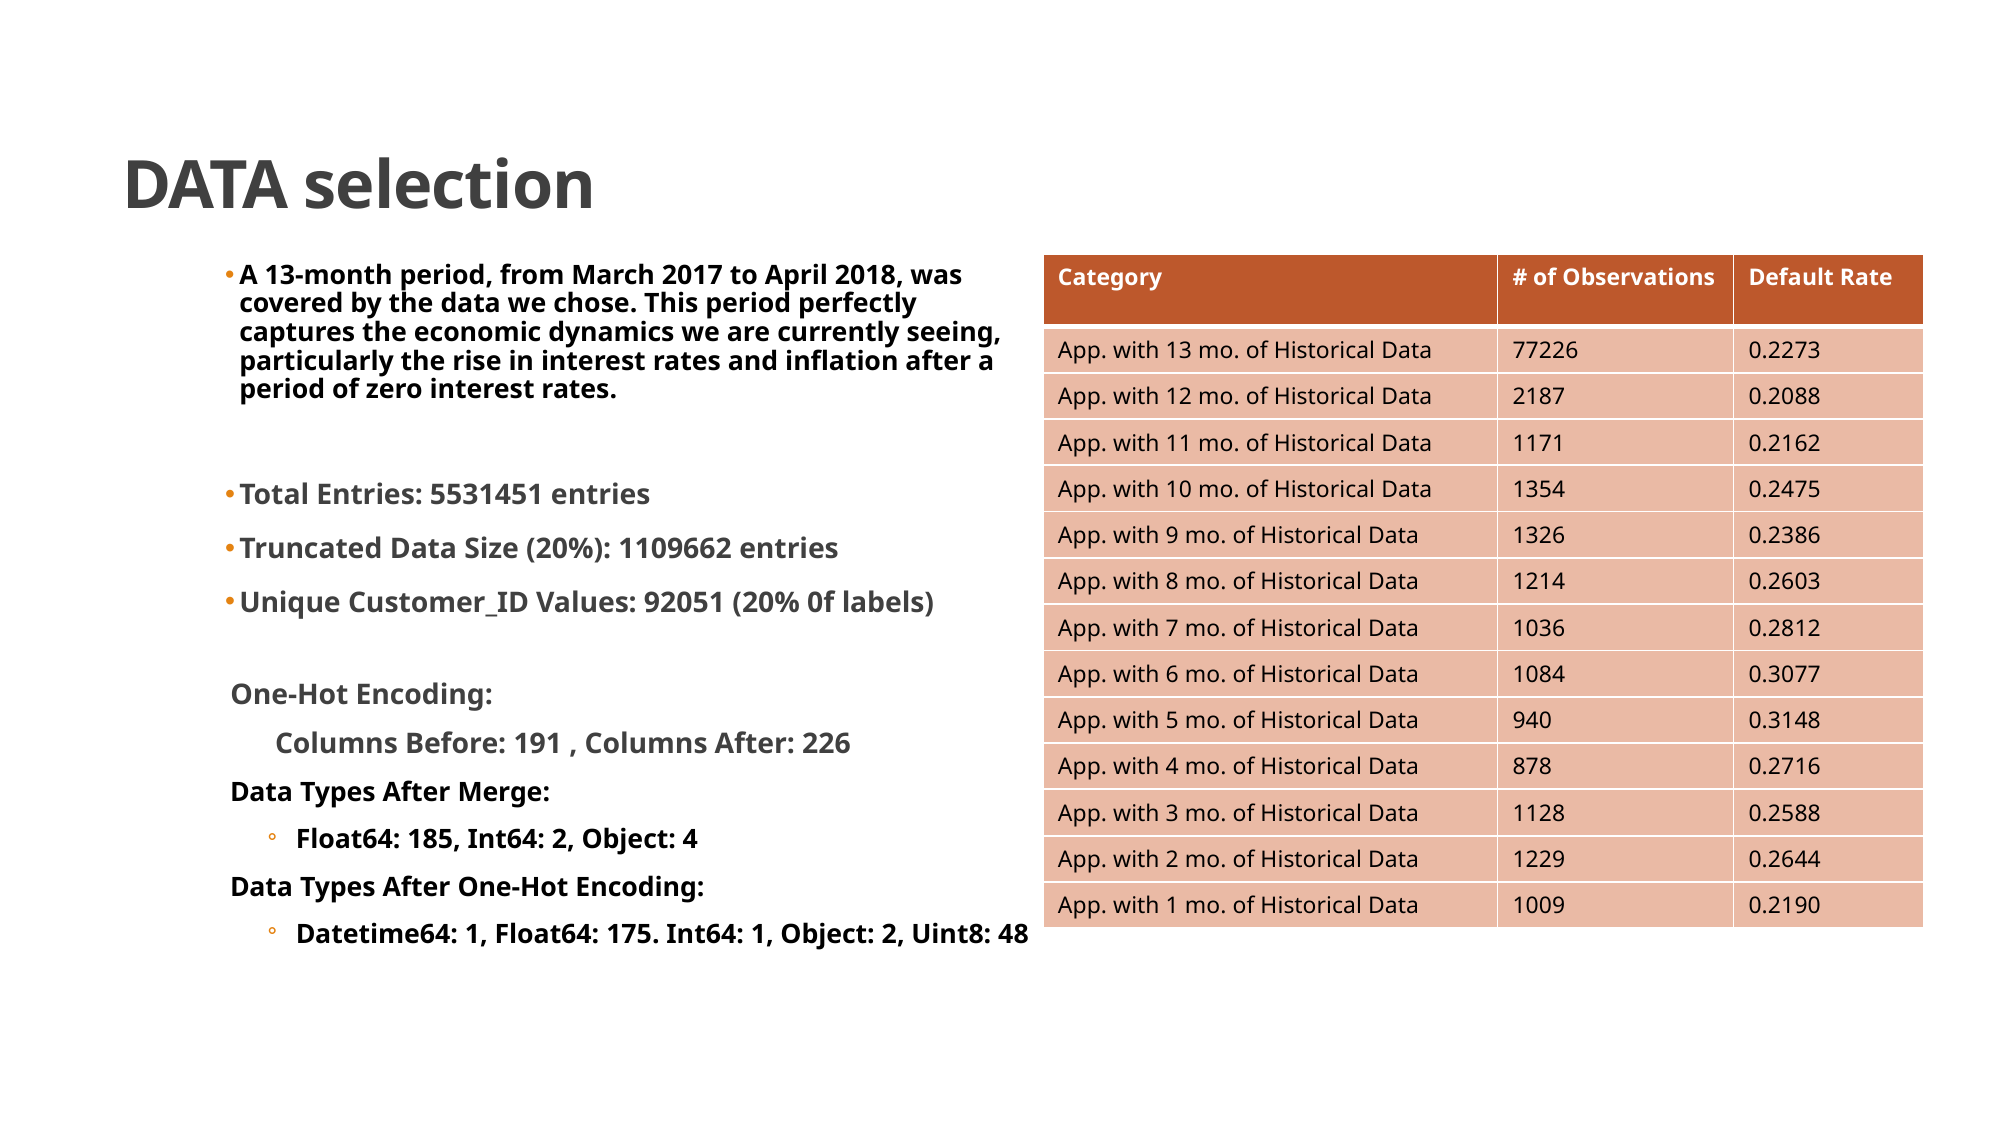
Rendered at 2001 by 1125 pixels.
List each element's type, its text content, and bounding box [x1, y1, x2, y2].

table_cell 940 [1498, 698, 1733, 742]
table_cell App. with 11 mo. of Historical Data [1044, 420, 1497, 464]
table_header # of Observations [1498, 255, 1733, 324]
table_header Category [1044, 255, 1497, 324]
table_header Default Rate [1734, 255, 1923, 324]
table_cell 0.2273 [1734, 329, 1923, 372]
table_cell 1229 [1498, 837, 1733, 881]
table_cell 0.3077 [1734, 651, 1923, 696]
table_cell 1214 [1498, 559, 1733, 603]
table_cell 1354 [1498, 466, 1733, 511]
table_cell App. with 1 mo. of Historical Data [1044, 883, 1497, 927]
table_cell 1326 [1498, 512, 1733, 557]
table_cell App. with 10 mo. of Historical Data [1044, 466, 1497, 511]
title DATA selection [107, 12, 1833, 231]
table_cell 2187 [1498, 374, 1733, 418]
table_cell 0.2162 [1734, 420, 1923, 464]
table_cell 1009 [1498, 883, 1733, 927]
table_cell App. with 9 mo. of Historical Data [1044, 512, 1497, 557]
table_cell 0.2603 [1734, 559, 1923, 603]
table_cell App. with 5 mo. of Historical Data [1044, 698, 1497, 742]
table_cell 0.2716 [1734, 744, 1923, 788]
table_cell App. with 6 mo. of Historical Data [1044, 651, 1497, 696]
table_cell 0.2588 [1734, 790, 1923, 835]
list A 13-month period, from March 2017 to April 2018, was covered by the data we chose. This period perfectly captures the economic dynamics we are currently seeing, particularly the rise in interest rates and inflation after a period of zero interest rates. Total Entries: 5531451 entries Truncated Data Size (20%): 1109662 entries Unique Customer_ID Values: 92051 (20% 0f labels) One-Hot Encoding: Columns Before: 191 , Columns After: 226 Data Types After Merge: Float64: 185, Int64: 2, Object: 4 Data Types After One-Hot Encoding: Datetime64: 1, Float64: 175. Int64: 1, Object: 2, Uint8: 48 [225, 253, 1032, 968]
table_cell App. with 3 mo. of Historical Data [1044, 790, 1497, 835]
table_cell 878 [1498, 744, 1733, 788]
table_cell 1084 [1498, 651, 1733, 696]
table_cell 0.2644 [1734, 837, 1923, 881]
table_cell 0.3148 [1734, 698, 1923, 742]
table_cell 0.2088 [1734, 374, 1923, 418]
table_cell App. with 8 mo. of Historical Data [1044, 559, 1497, 603]
table_cell 0.2812 [1734, 605, 1923, 650]
table_cell App. with 12 mo. of Historical Data [1044, 374, 1497, 418]
table_cell 0.2386 [1734, 512, 1923, 557]
table_cell 0.2190 [1734, 883, 1923, 927]
table_cell App. with 2 mo. of Historical Data [1044, 837, 1497, 881]
table_cell 1128 [1498, 790, 1733, 835]
table_cell 1171 [1498, 420, 1733, 464]
table_cell 1036 [1498, 605, 1733, 650]
table_cell App. with 4 mo. of Historical Data [1044, 744, 1497, 788]
table_cell App. with 7 mo. of Historical Data [1044, 605, 1497, 650]
table_cell 77226 [1498, 329, 1733, 372]
table_cell App. with 13 mo. of Historical Data [1044, 329, 1497, 372]
table_cell 0.2475 [1734, 466, 1923, 511]
